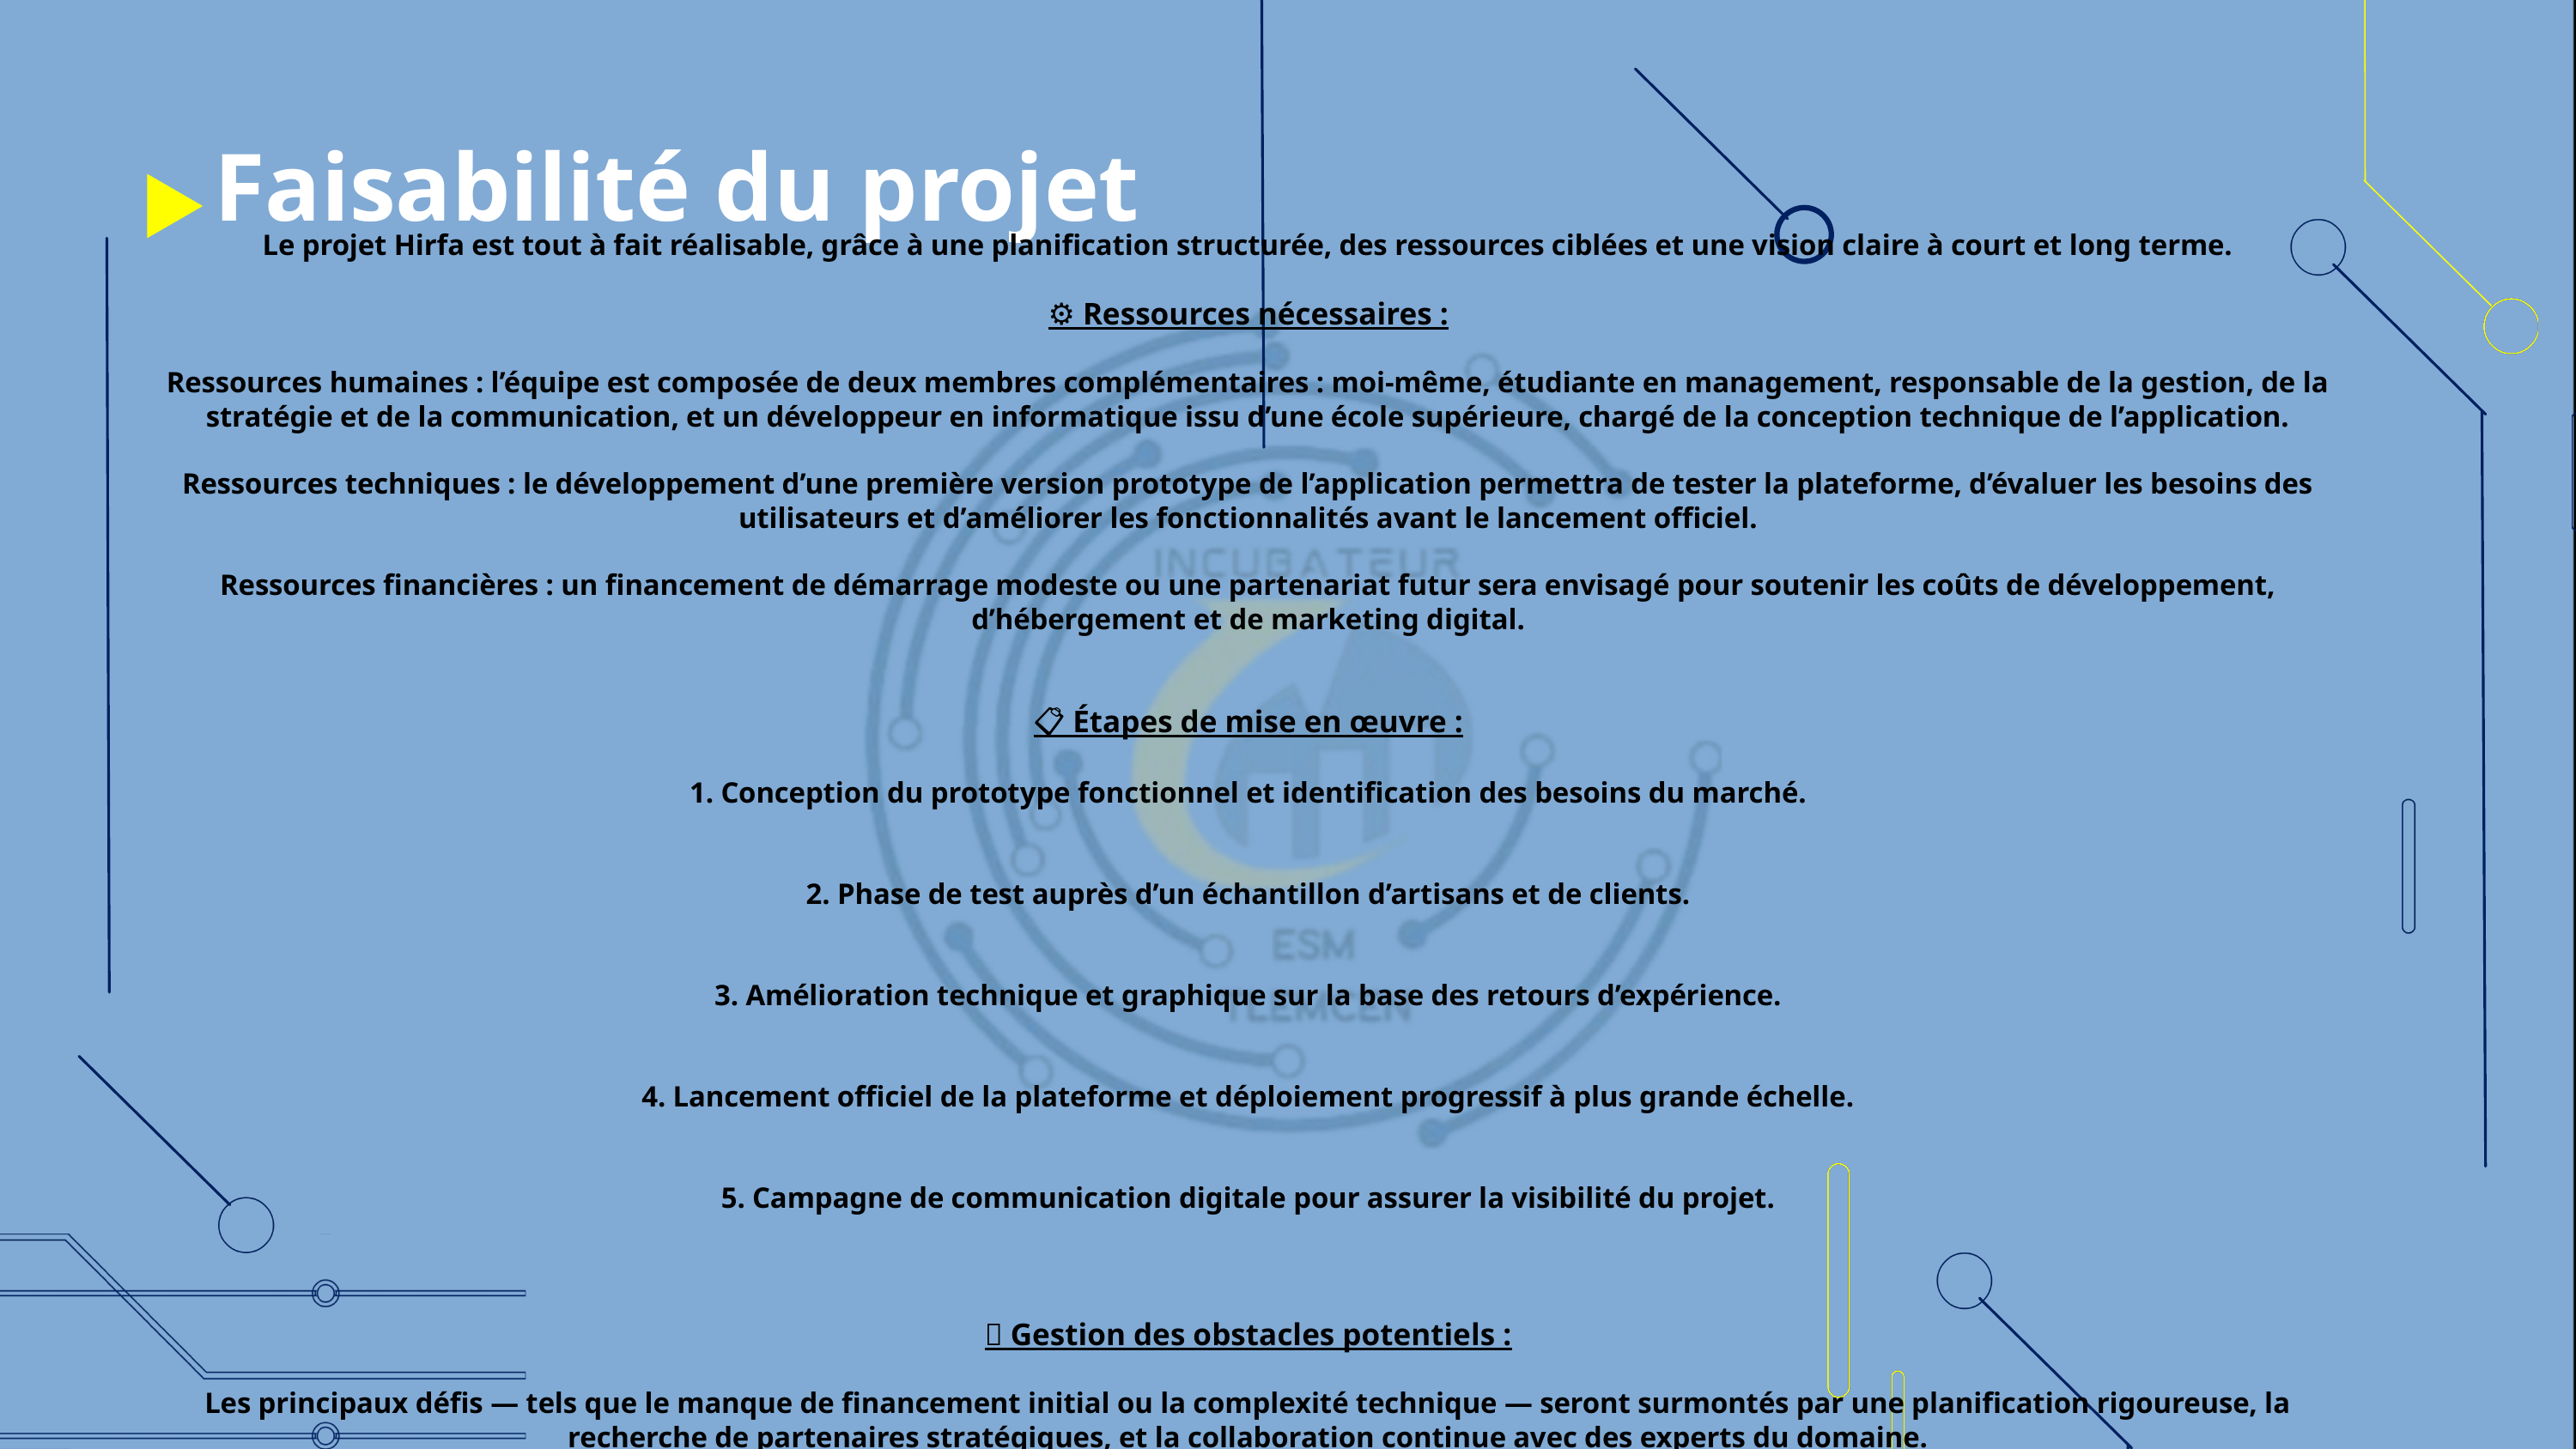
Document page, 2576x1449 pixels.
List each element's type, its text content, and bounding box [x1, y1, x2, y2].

text_box [2396, 792, 2416, 936]
text_box Faisabilité du projet [1263, 128, 2359, 227]
text_box [2572, 409, 2576, 535]
text_box [0, 1234, 137, 1449]
text_box [2483, 298, 2539, 355]
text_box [143, 178, 208, 234]
text_box Le projet Hirfa est tout à fait réalisable, grâce à une planification structurée, des ressources ciblées et une vision claire à court et long terme. ⚙️ Ressources nécessaires : Ressources humaines : l’équipe est composée de deux membres complémentaires : moi-même, étudiante en management, responsable de la gestion, de la stratégie et de la communication, et un développeur en informatique issu d’une école supérieure, chargé de la conception technique de l’application. Ressources techniques : le développement d’une première version prototype de l’application permettra de tester la plateforme, d’évaluer les besoins des utilisateurs et d’améliorer les fonctionnalités avant le lancement officiel. Ressources financières : un financement de démarrage modeste ou une partenariat futur sera envisagé pour soutenir les coûts de développement, d’hébergement et de marketing digital. 📋 Étapes de mise en œuvre : 1. Conception du prototype fonctionnel et identification des besoins du marché. 2. Phase de test auprès d’un échantillon d’artisans et de clients. 3. Amélioration technique et graphique sur la base des retours d’expérience. 4. Lancement officiel de la plateforme et déploiement progressif à plus grande échelle. 5. Campagne de communication digitale pour assurer la visibilité du projet. 🚀 Gestion des obstacles potentiels : Les principaux défis — tels que le manque de financement initial ou la complexité technique — seront surmontés par une planification rigoureuse, la recherche de partenaires stratégiques, et la collaboration continue avec des experts du domaine. Notre approche progressive et réaliste garantit la viabilité et la durabilité du projet à long terme. [137, 227, 2359, 1449]
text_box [1777, 207, 1835, 264]
text_box [0, 0, 2576, 1449]
text_box Faisabilité du projet [214, 128, 1262, 227]
text_box [2289, 217, 2348, 227]
